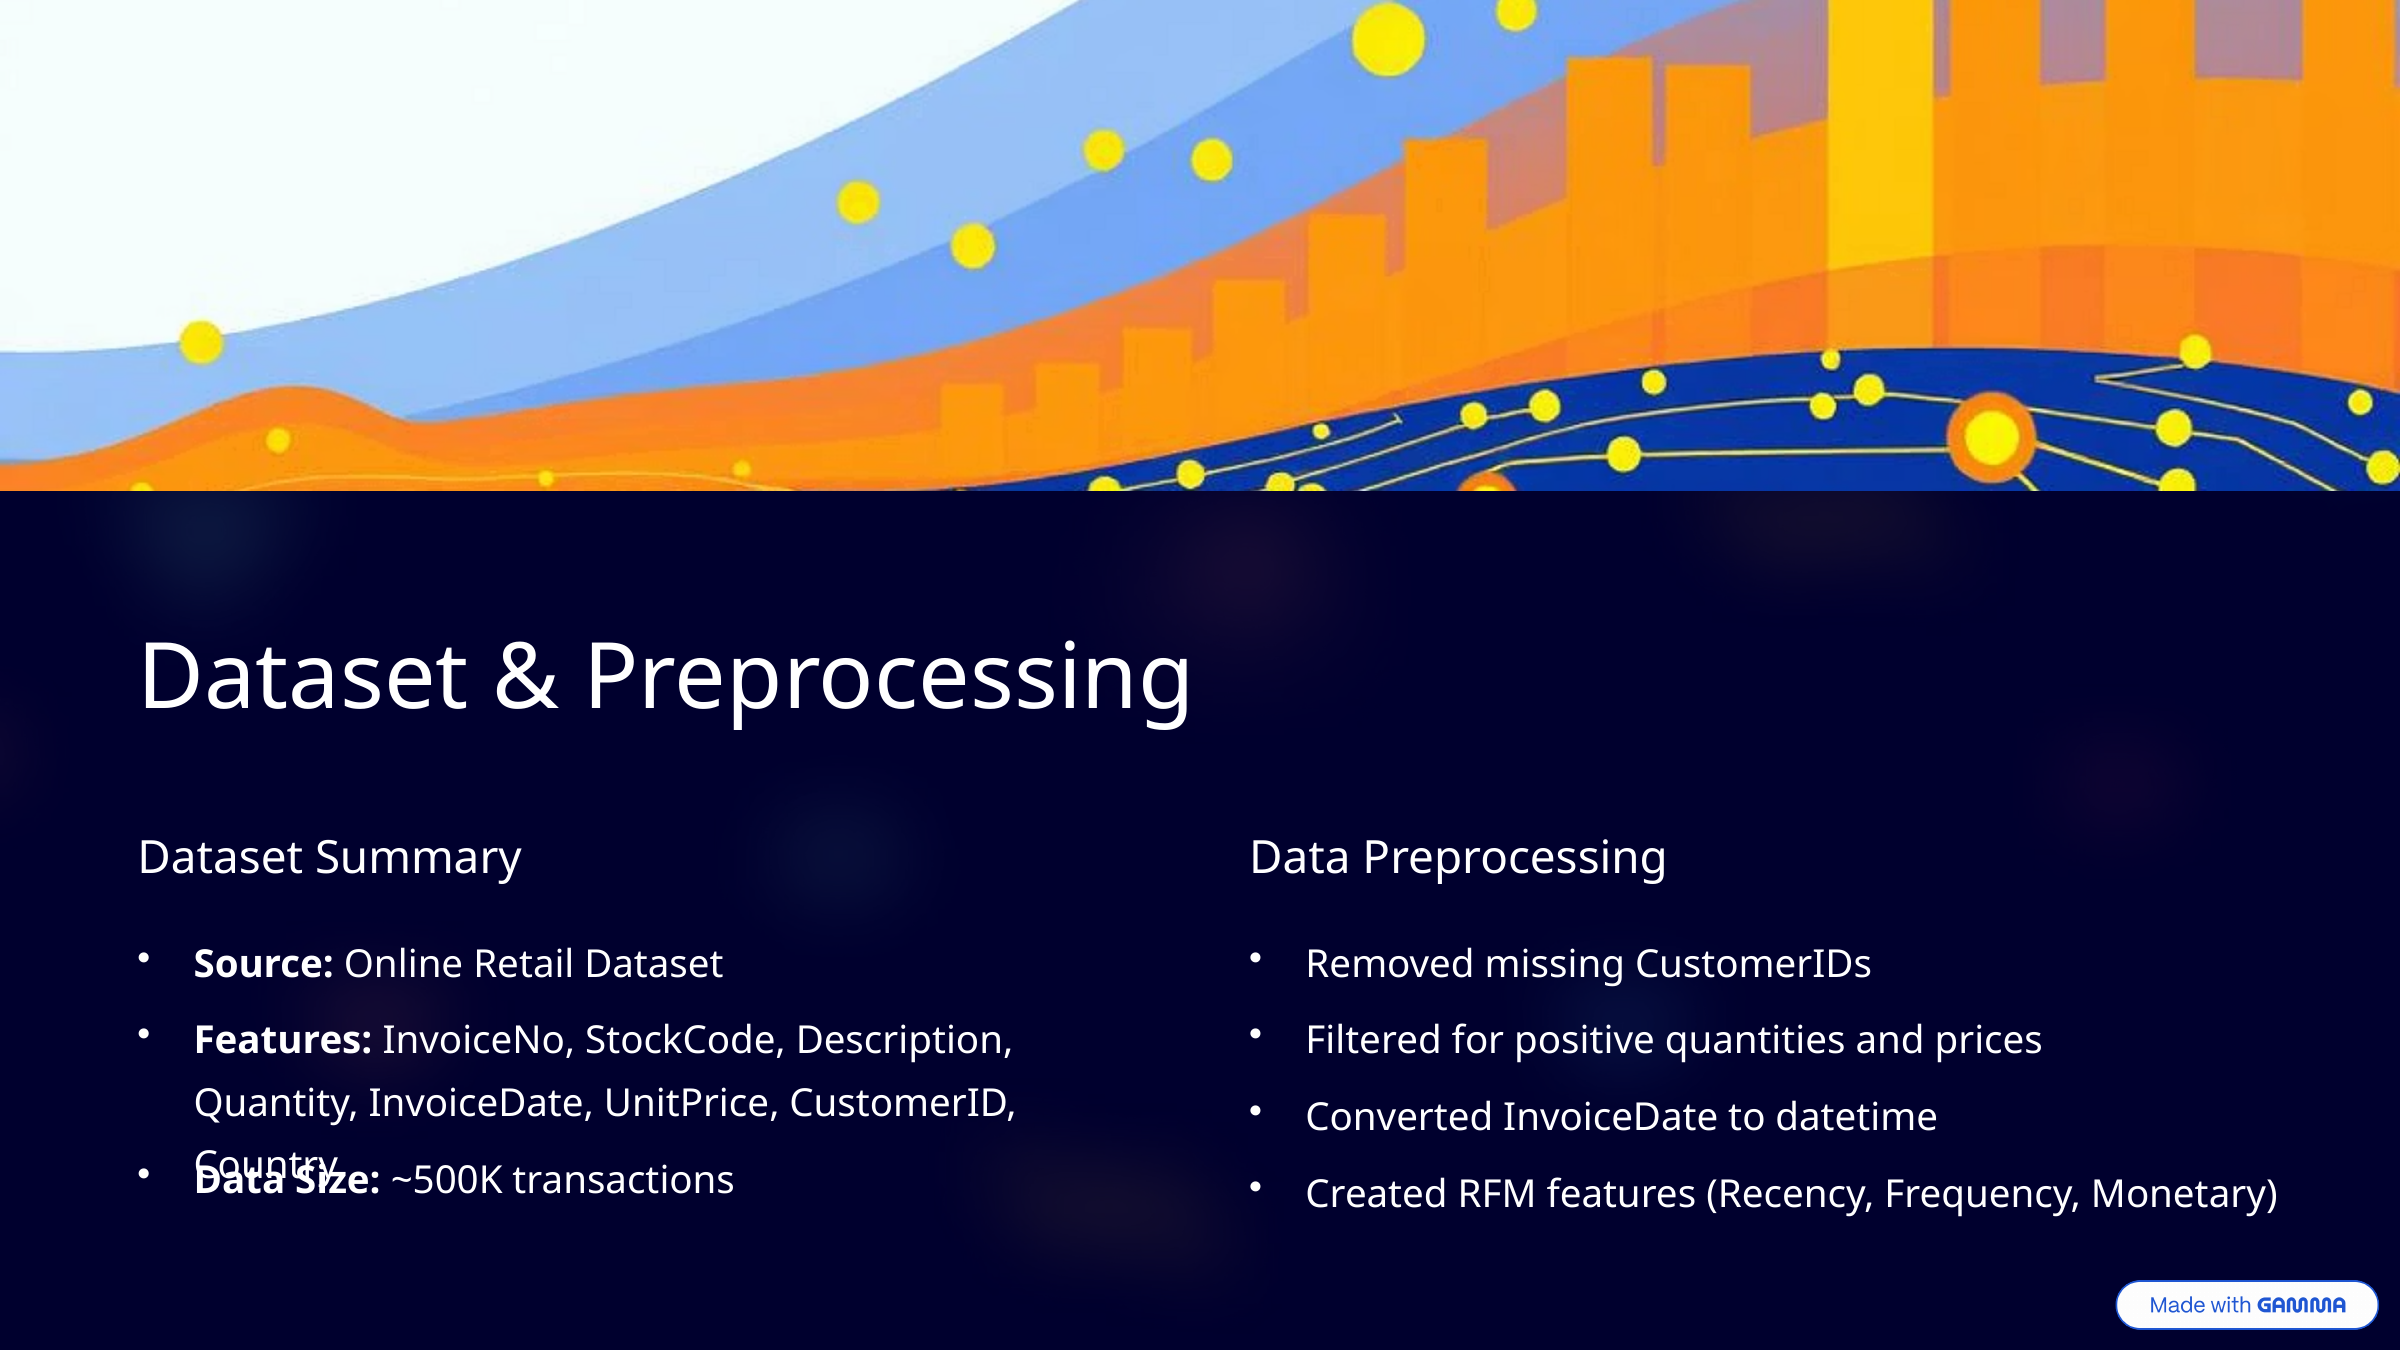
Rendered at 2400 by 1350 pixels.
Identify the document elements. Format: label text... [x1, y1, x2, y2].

text_box Data Size: ~500K transactions [137, 1138, 1152, 1202]
text_box Converted InvoiceDate to datetime [1249, 1075, 2264, 1139]
text_box Features: InvoiceNo, StockCode, Description, Quantity, InvoiceDate, UnitPrice, CustomerID, Country [137, 999, 1152, 1125]
text_box Filtered for positive quantities and prices [1249, 999, 2264, 1062]
picture [2106, 1271, 2389, 1339]
text_box Removed missing CustomerIDs [1249, 922, 2264, 986]
text_box Source: Online Retail Dataset [137, 922, 1152, 986]
text_box Created RFM features (Recency, Frequency, Monetary) [1249, 1152, 2264, 1216]
text_box Dataset Summary [137, 825, 600, 884]
picture [0, 0, 2400, 491]
text_box Data Preprocessing [1249, 825, 1712, 884]
text_box Dataset & Preprocessing [137, 611, 1176, 728]
